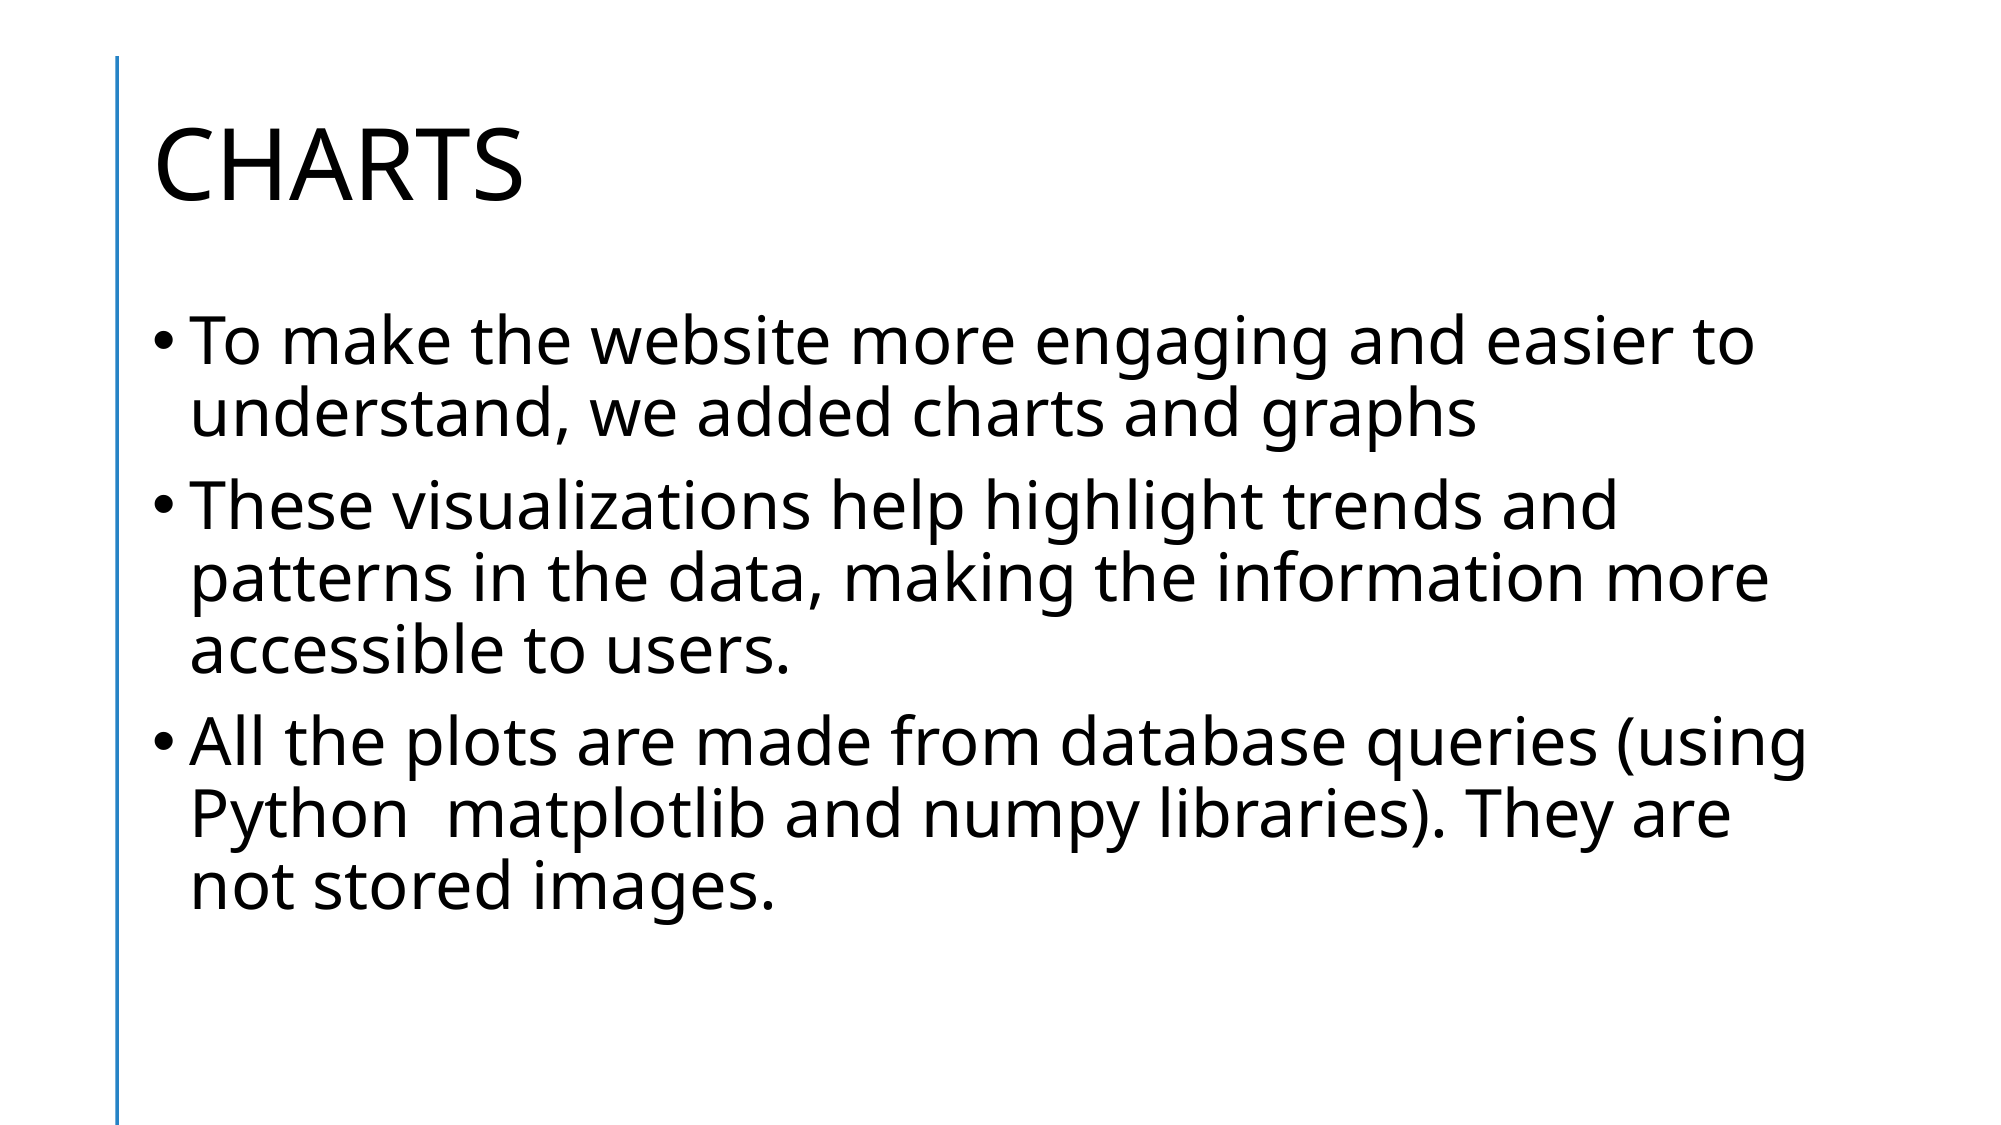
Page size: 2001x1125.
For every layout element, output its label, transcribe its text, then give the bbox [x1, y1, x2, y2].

list To make the website more engaging and easier to understand, we added charts and graphs These visualizations help highlight trends and patterns in the data, making the information more accessible to users. All the plots are made from database queries (using Python matplotlib and numpy libraries). They are not stored images. [137, 299, 1863, 1014]
title CHARTS [137, 59, 1863, 278]
